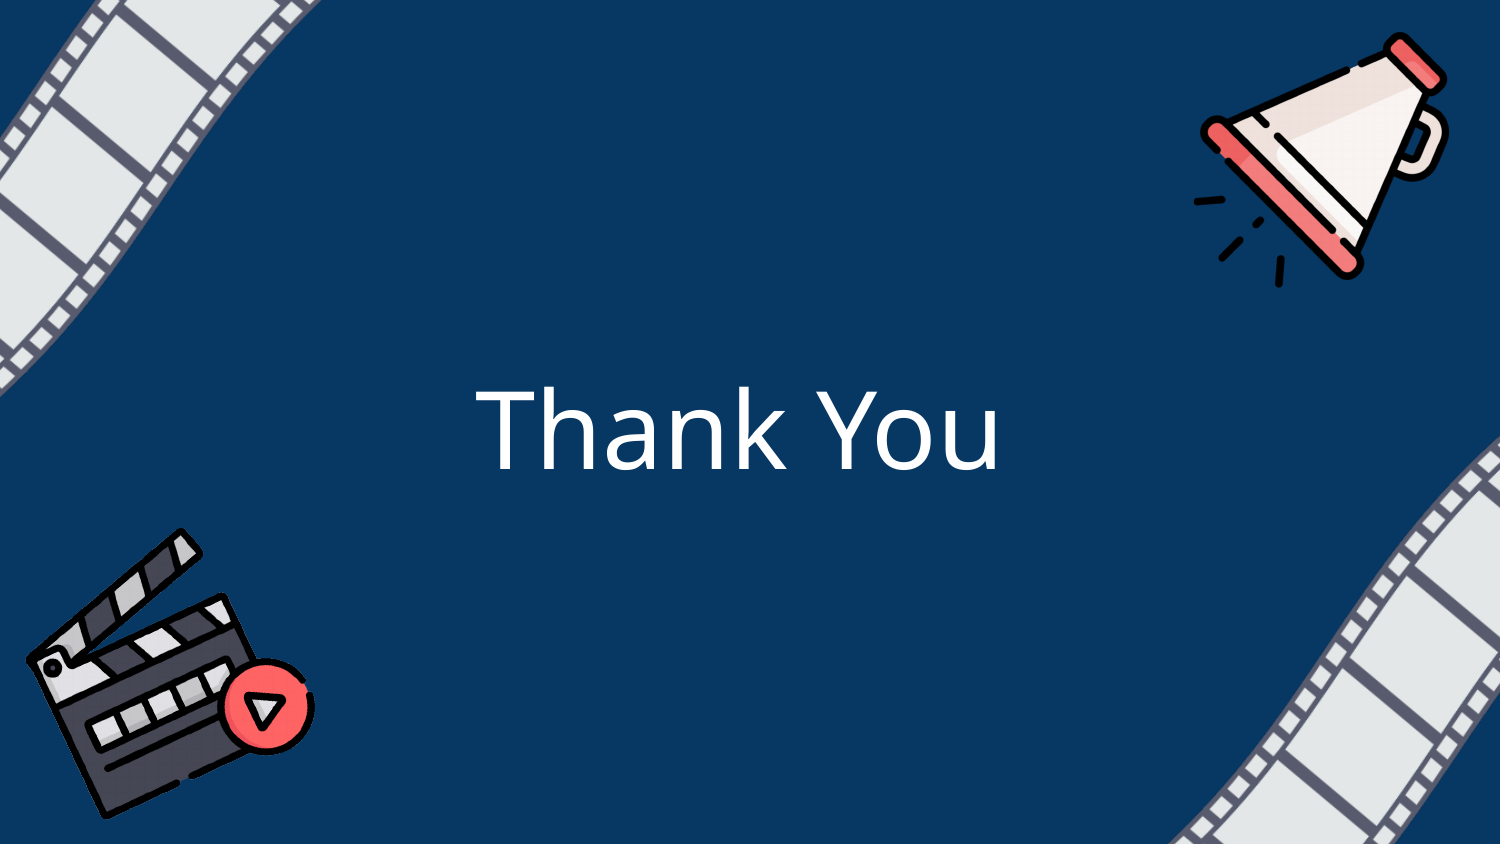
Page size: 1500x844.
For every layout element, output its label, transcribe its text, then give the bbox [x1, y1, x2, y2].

title Thank You [41, 169, 1439, 507]
picture [1, 507, 330, 835]
picture [1193, 31, 1450, 288]
picture [1107, 414, 1500, 844]
picture [0, 0, 386, 423]
